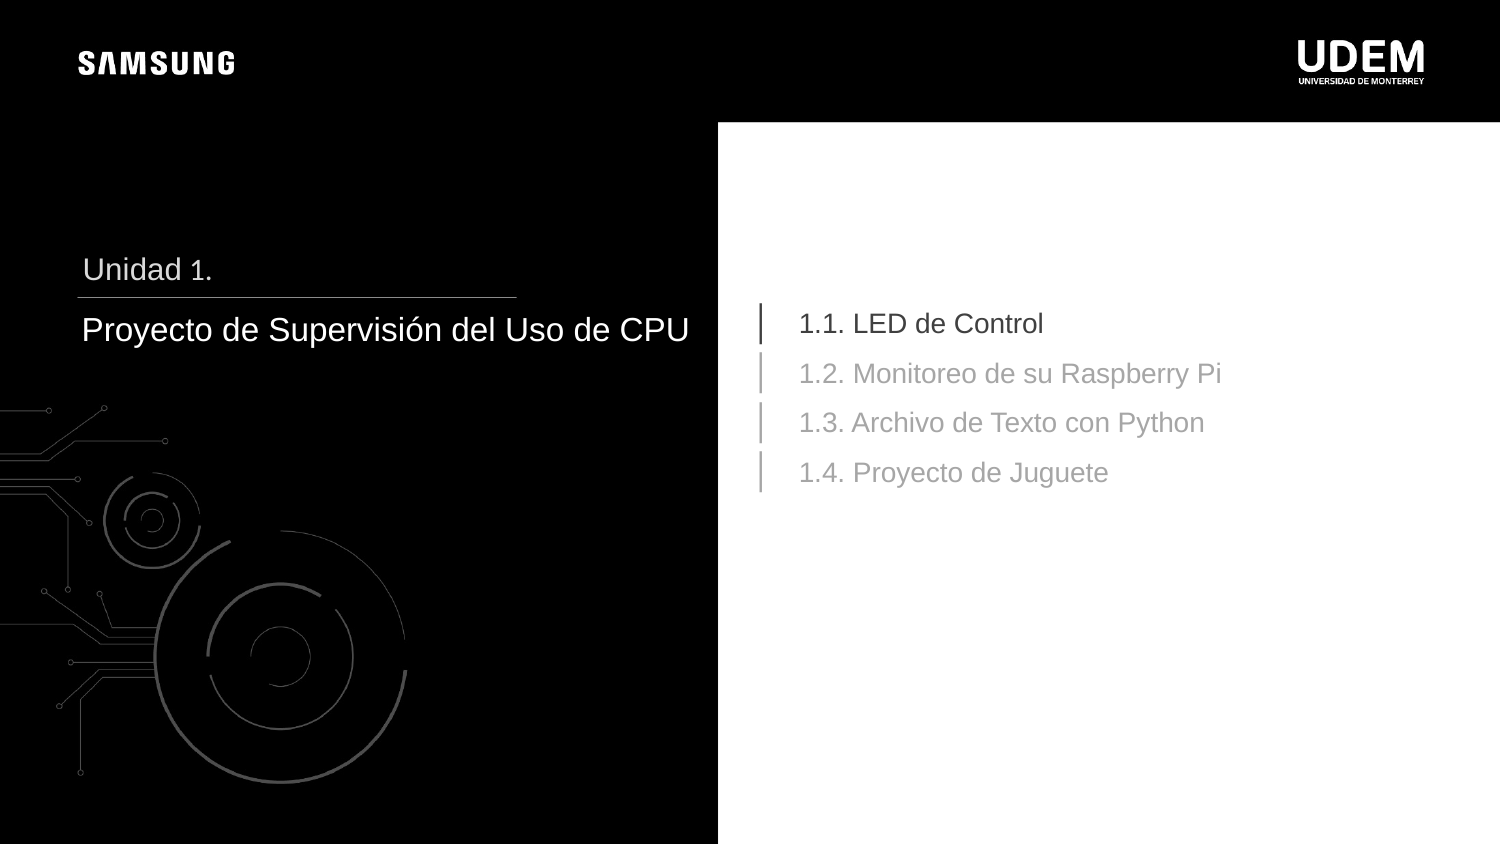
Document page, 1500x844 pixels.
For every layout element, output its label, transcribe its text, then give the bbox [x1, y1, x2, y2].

text_box Unidad 1. [82, 249, 286, 288]
text_box 1.1. LED de Control 1.2. Monitoreo de su Raspberry Pi 1.3. Archivo de Texto con Python 1.4. Proyecto de Juguete [751, 305, 1455, 489]
picture [0, 0, 1500, 844]
text_box Proyecto de Supervisión del Uso de CPU [81, 308, 760, 349]
